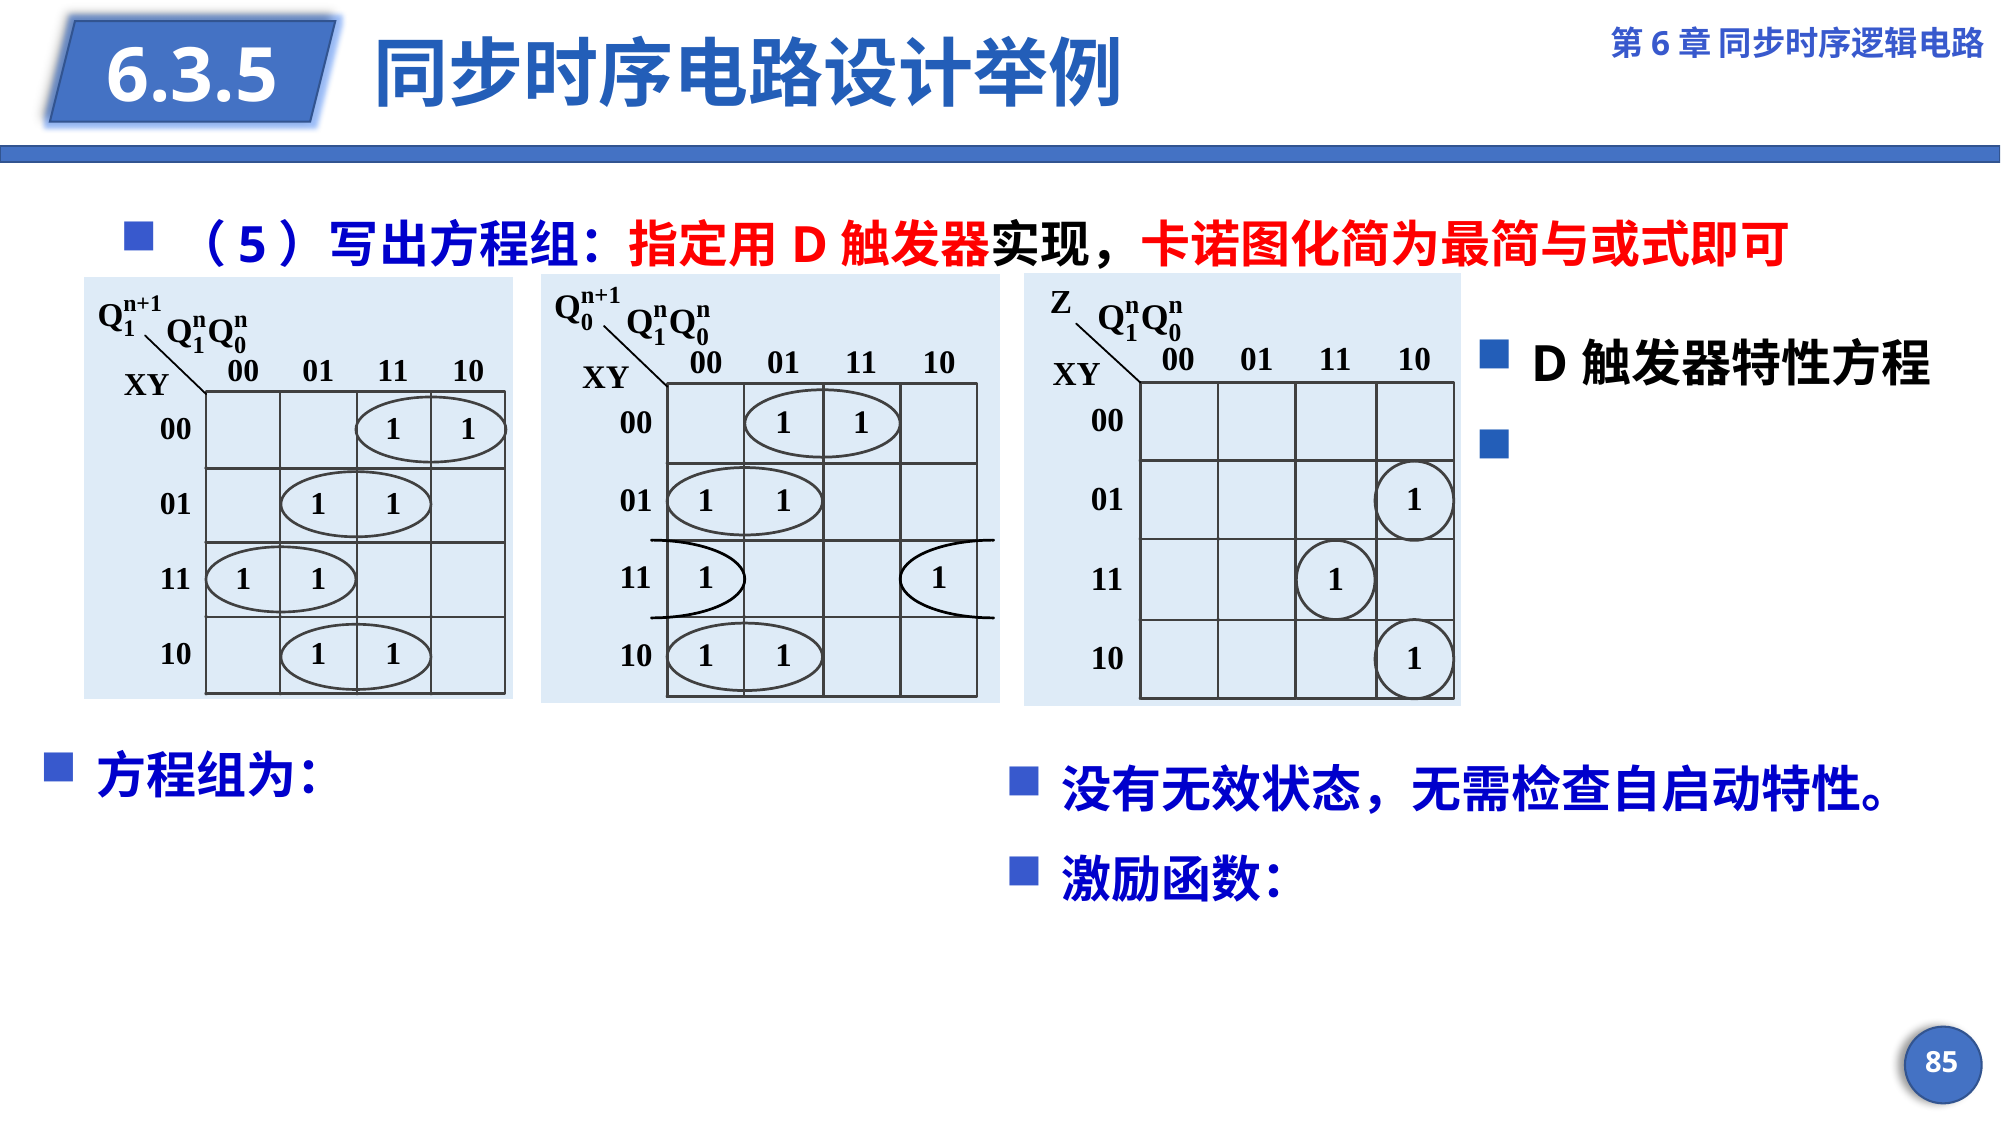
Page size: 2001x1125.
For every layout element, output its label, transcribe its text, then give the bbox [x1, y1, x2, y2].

slide_number 85 [1895, 1033, 1989, 1094]
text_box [1023, 273, 1461, 706]
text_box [541, 273, 1001, 703]
footer 第6章 同步时序逻辑电路 [1581, 0, 2000, 84]
text_box （5）写出方程组：指定用D触发器实现，卡诺图化简为最简与或式即可 [105, 175, 1886, 281]
text_box 6.3.5 [48, 20, 337, 123]
title 同步时序电路设计举例 [358, 16, 1391, 137]
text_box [84, 277, 513, 700]
